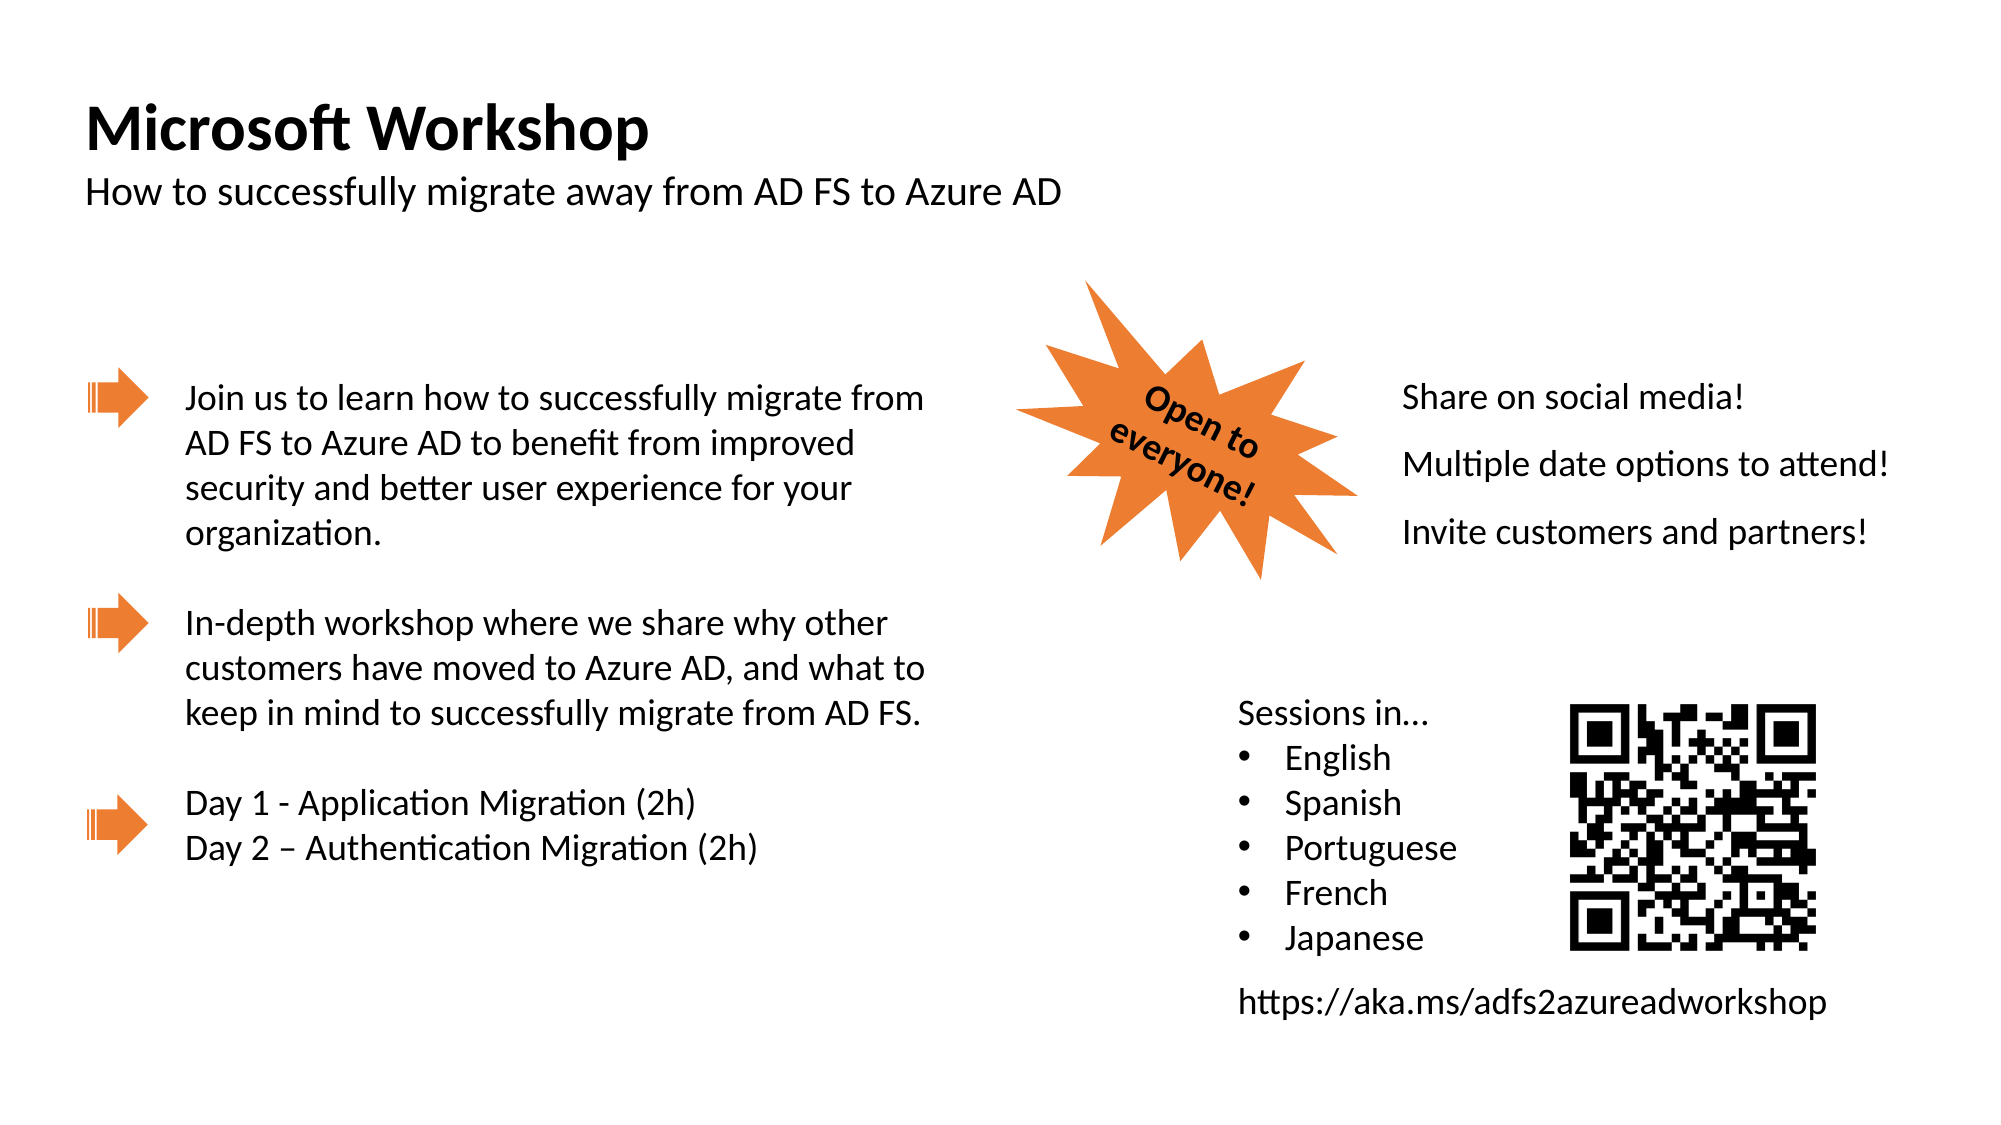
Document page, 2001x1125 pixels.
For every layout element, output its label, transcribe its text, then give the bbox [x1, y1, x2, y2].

text_box [87, 590, 151, 656]
text_box Share on social media! Multiple date options to attend! Invite customers and partners! [1387, 342, 1912, 560]
picture [1534, 668, 1852, 987]
text_box Open to everyone! [1015, 280, 1362, 584]
text_box [86, 791, 150, 858]
text_box Sessions in… English Spanish Portuguese French Japanese [1223, 680, 1534, 966]
text_box https://aka.ms/adfs2azureadworkshop [1223, 970, 1852, 1030]
text_box [87, 364, 151, 431]
text_box Join us to learn how to successfully migrate from AD FS to Azure AD to benefit from improved security and better user experience for your organization. In-depth workshop where we share why other customers have moved to Azure AD, and what to keep in mind to successfully migrate from AD FS. Day 1 - Application Migration (2h) Day 2 – Authentication Migration (2h) [170, 365, 948, 876]
title Microsoft Workshop How to successfully migrate away from AD FS to Azure AD [70, 76, 1731, 280]
